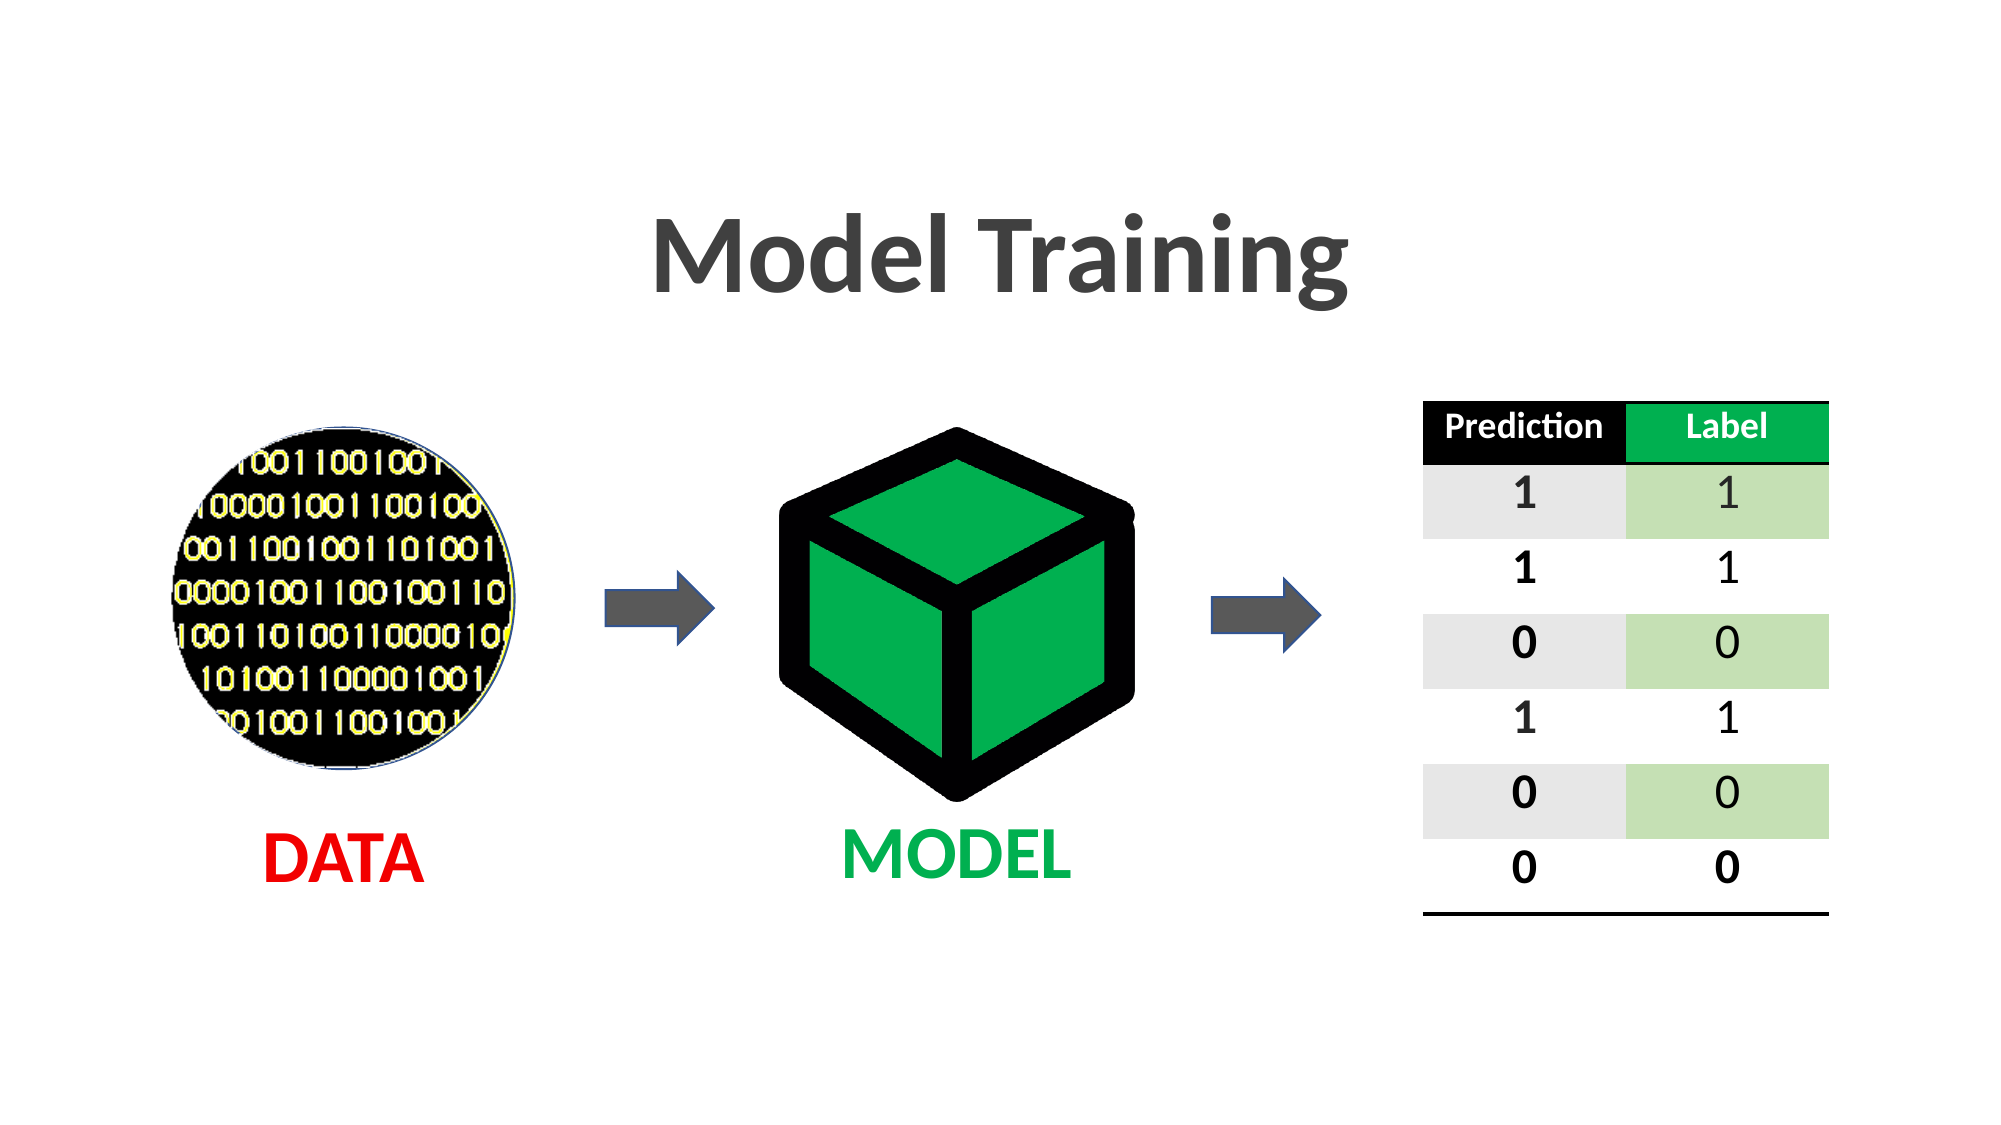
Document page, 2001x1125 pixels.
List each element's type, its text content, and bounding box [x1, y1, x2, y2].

table_cell 0 [1626, 764, 1829, 839]
table_cell 1 [1626, 465, 1829, 539]
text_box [769, 427, 1144, 802]
text_box DATA [247, 800, 440, 905]
table_cell 0 [1626, 839, 1829, 912]
table_header Label [1626, 404, 1829, 462]
table_cell 0 [1423, 764, 1626, 839]
text_box MODEL [825, 802, 1088, 901]
table_cell 1 [1423, 539, 1626, 614]
table_header Prediction [1423, 404, 1626, 462]
text_box [604, 569, 716, 647]
table_cell 1 [1626, 539, 1829, 614]
table_cell 1 [1626, 689, 1829, 764]
table_cell 0 [1423, 839, 1626, 912]
table_cell 1 [1423, 465, 1626, 539]
text_box Model Training [634, 172, 1366, 323]
text_box [1210, 576, 1322, 654]
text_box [156, 427, 519, 770]
table_cell 1 [1423, 689, 1626, 764]
table_cell 0 [1423, 614, 1626, 689]
table_cell 0 [1626, 614, 1829, 689]
